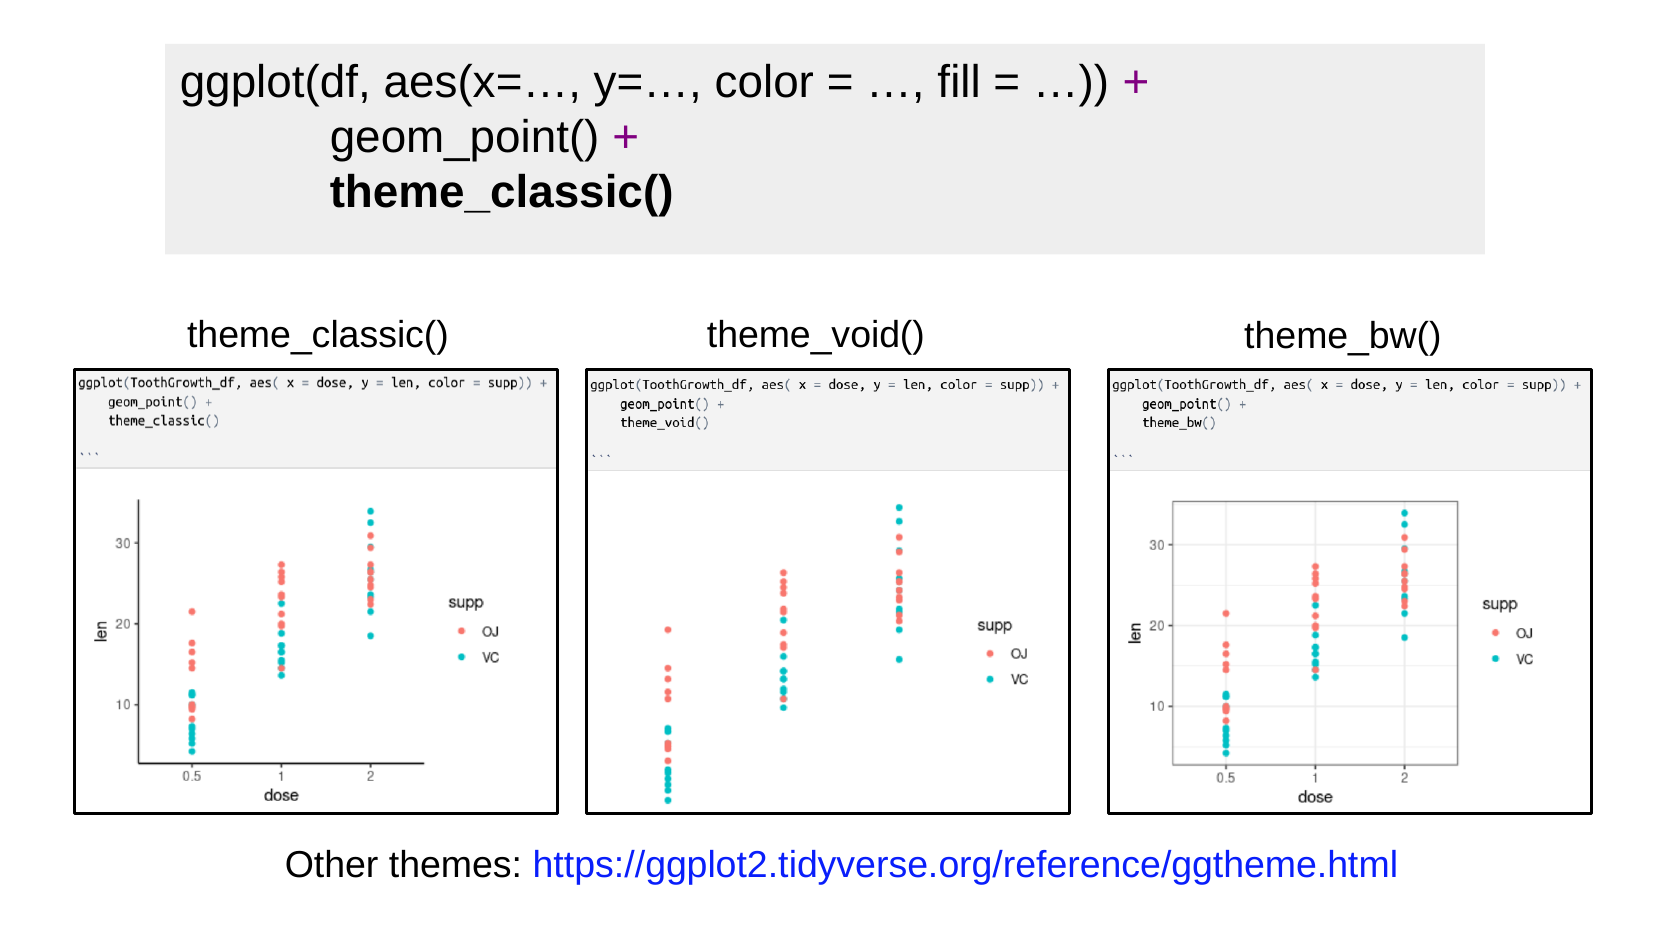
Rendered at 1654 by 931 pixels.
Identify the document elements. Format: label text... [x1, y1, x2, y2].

picture [75, 370, 557, 812]
text_box theme_bw() [1229, 303, 1555, 360]
text_box Other themes: https://ggplot2.tidyverse.org/reference/ggtheme.html [270, 832, 1470, 931]
text_box theme_classic() [172, 303, 498, 360]
picture [588, 370, 1069, 812]
text_box ggplot(df, aes(x=…, y=…, color = …, fill = …)) + geom_point() + theme_classic() [165, 43, 1485, 255]
text_box theme_void() [692, 303, 1018, 360]
picture [1109, 370, 1591, 812]
